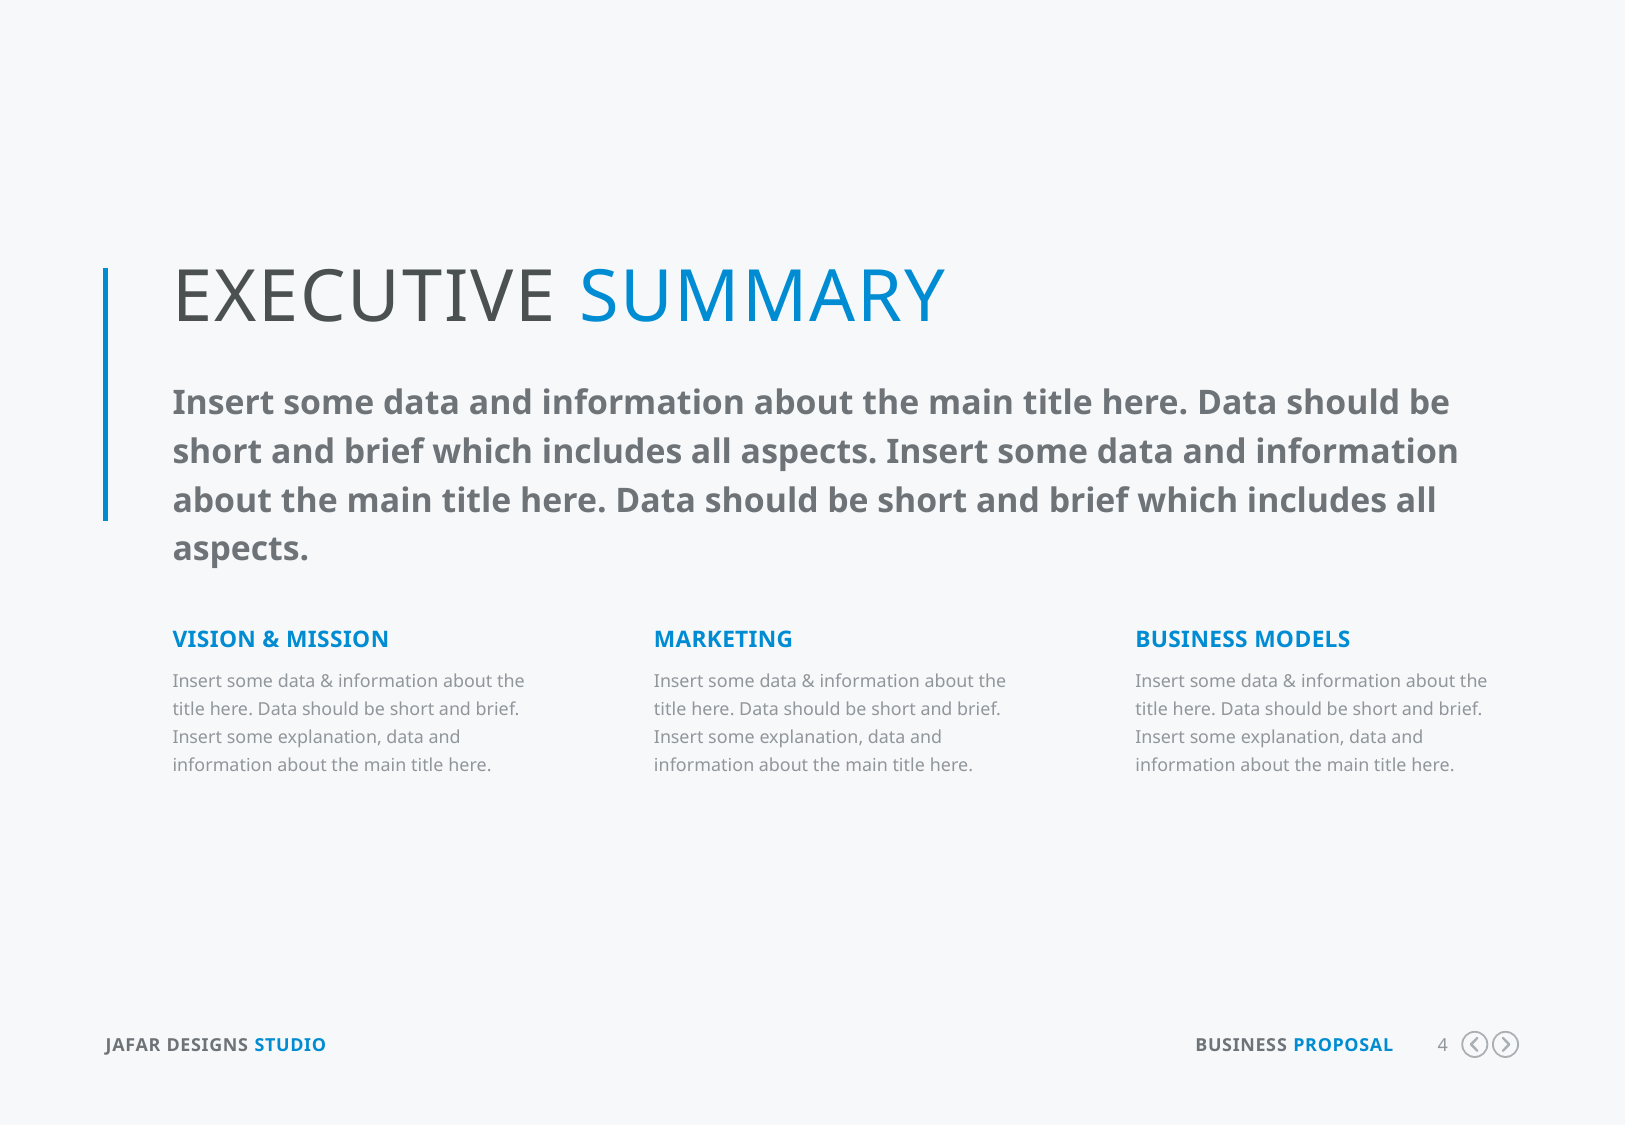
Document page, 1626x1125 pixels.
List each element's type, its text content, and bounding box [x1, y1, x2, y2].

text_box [653, 624, 1038, 777]
text_box Insert some data and information about the main title here. Data should be short and brief which includes all aspects. Insert some data and information about the main title here. Data should be short and brief which includes all aspects. [172, 372, 1519, 568]
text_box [172, 624, 556, 777]
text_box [1135, 624, 1519, 777]
text_box Executive Summary [172, 248, 1519, 336]
